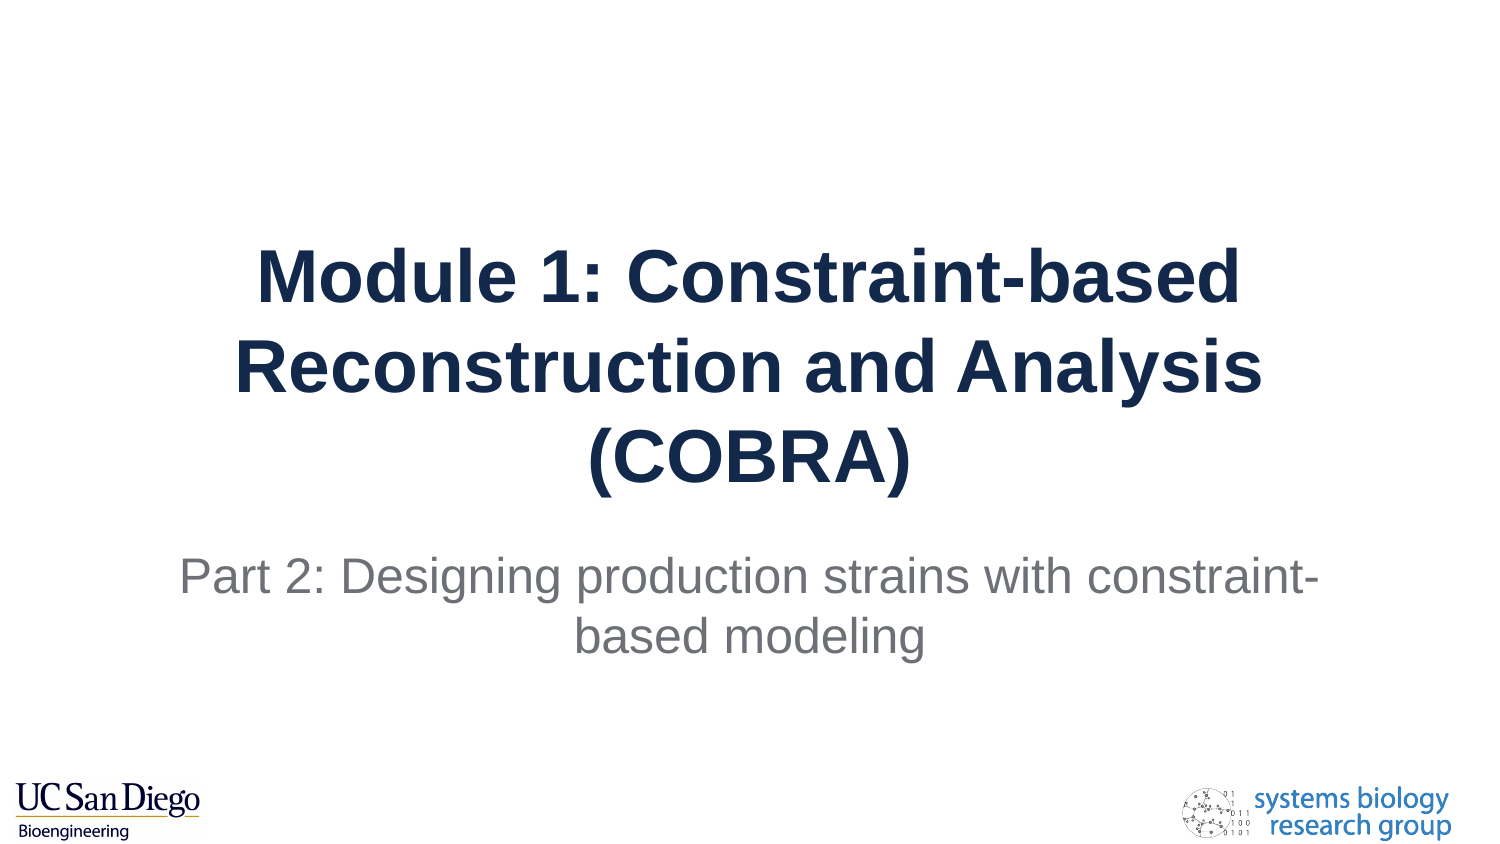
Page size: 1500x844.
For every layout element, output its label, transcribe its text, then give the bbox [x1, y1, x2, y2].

picture [1182, 786, 1451, 842]
title Module 1: Constraint-based Reconstruction and Analysis (COBRA) [112, 322, 1388, 513]
picture [12, 781, 202, 842]
subtitle Part 2: Designing production strains with constraint-based modeling [112, 528, 1388, 658]
